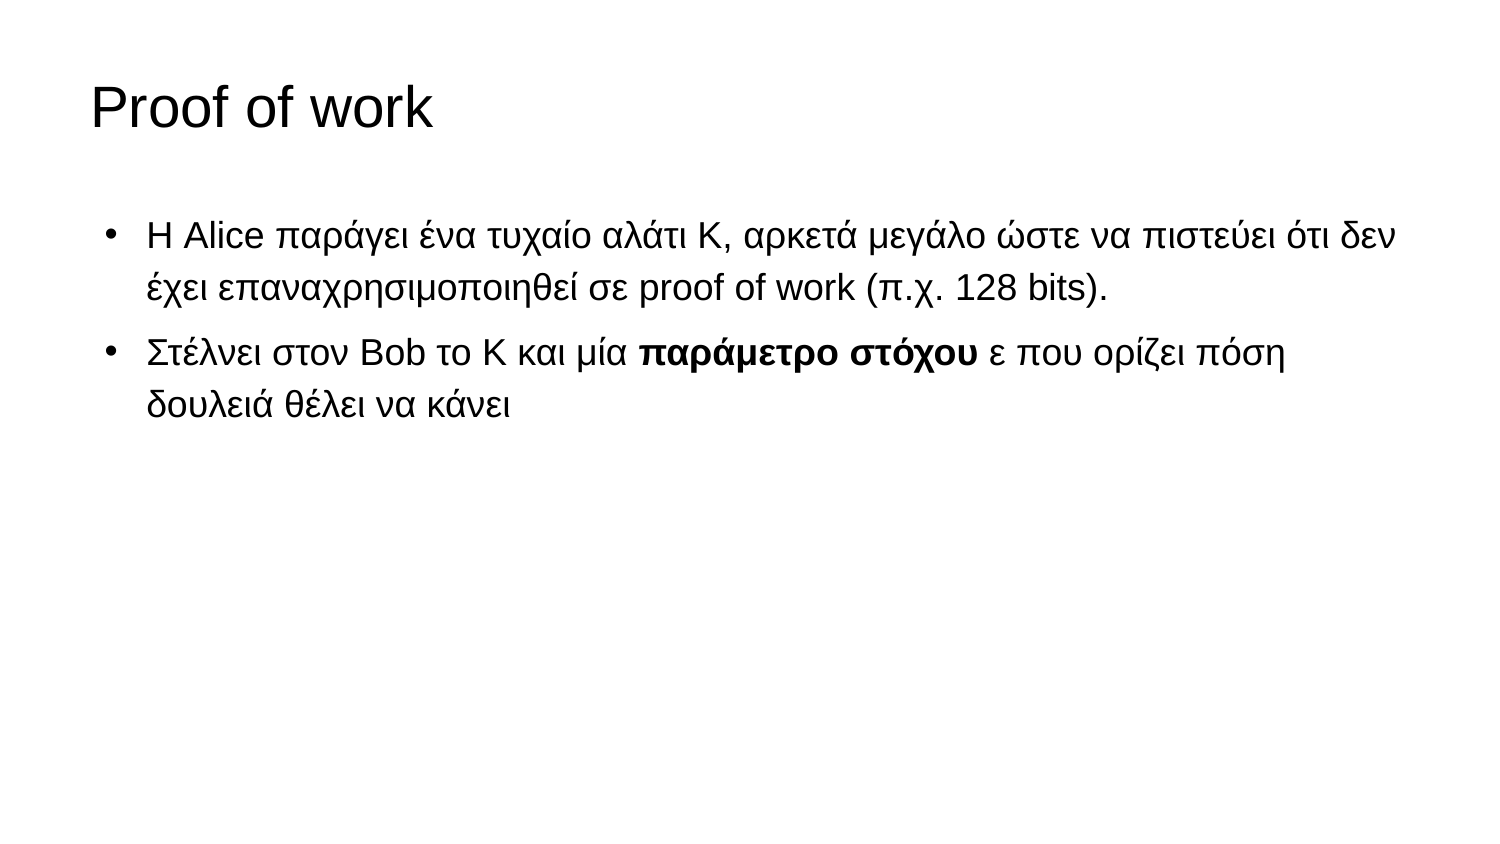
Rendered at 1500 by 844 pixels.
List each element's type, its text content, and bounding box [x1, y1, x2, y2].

title Proof of work [75, 33, 1425, 175]
list Η Alice παράγει ένα τυχαίο αλάτι K, αρκετά μεγάλο ώστε να πιστεύει ότι δεν έχει επαναχρησιμοποιηθεί σε proof of work (π.χ. 128 bits). Στέλνει στον Bob το K και μία παράμετρο στόχου ε που ορίζει πόση δουλειά θέλει να κάνει [75, 196, 1425, 754]
